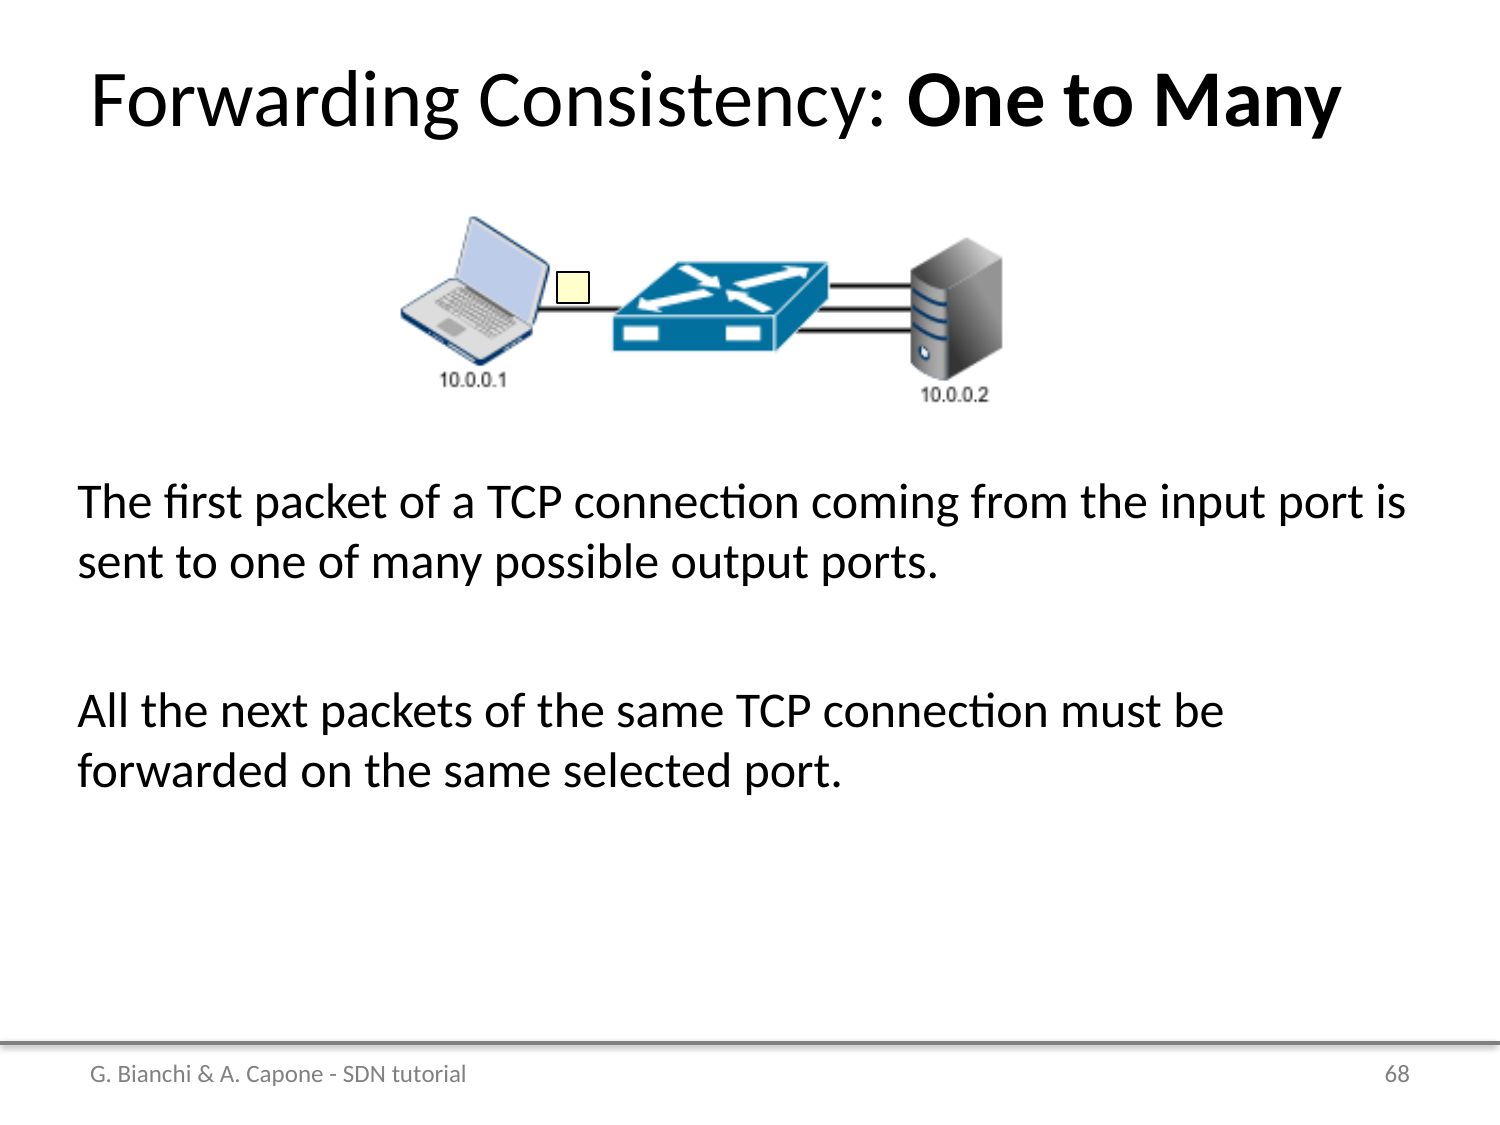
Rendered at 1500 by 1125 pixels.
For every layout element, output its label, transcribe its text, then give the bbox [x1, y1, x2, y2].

slide_number 68 [1074, 1042, 1425, 1103]
footer G. Bianchi & A. Capone - SDN tutorial [75, 1042, 988, 1103]
text_box All the next packets of the same TCP connection must be forwarded on the same selected port. [62, 670, 1384, 805]
text_box The first packet of a TCP connection coming from the input port is sent to one of many possible output ports. [62, 461, 1425, 613]
picture [359, 195, 1043, 447]
title Forwarding Consistency: One to Many [75, 0, 1425, 188]
